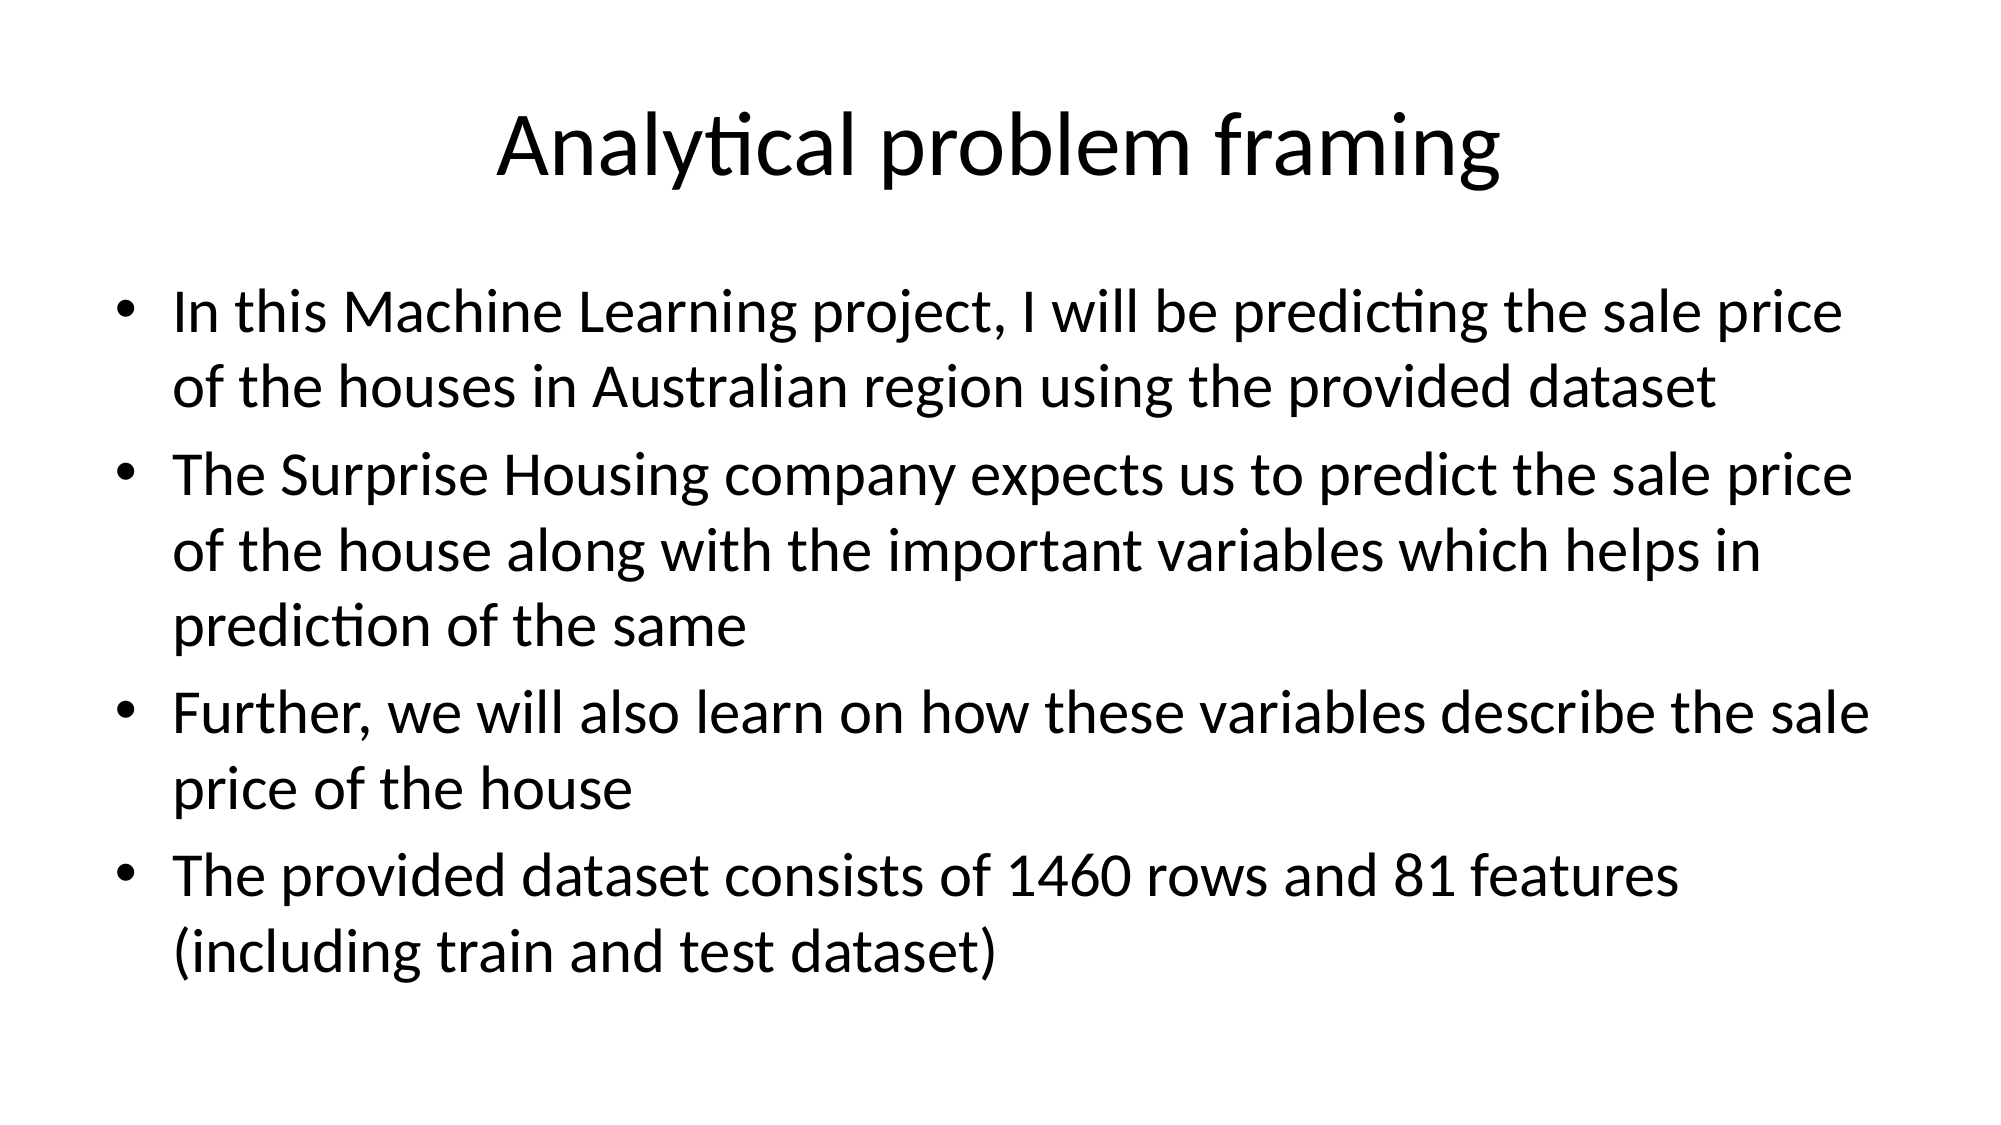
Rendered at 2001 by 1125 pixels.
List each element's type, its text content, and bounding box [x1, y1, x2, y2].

list In this Machine Learning project, I will be predicting the sale price of the houses in Australian region using the provided dataset The Surprise Housing company expects us to predict the sale price of the house along with the important variables which helps in prediction of the same Further, we will also learn on how these variables describe the sale price of the house The provided dataset consists of 1460 rows and 81 features (including train and test dataset) [99, 262, 1900, 1005]
title Analytical problem framing [99, 45, 1900, 233]
